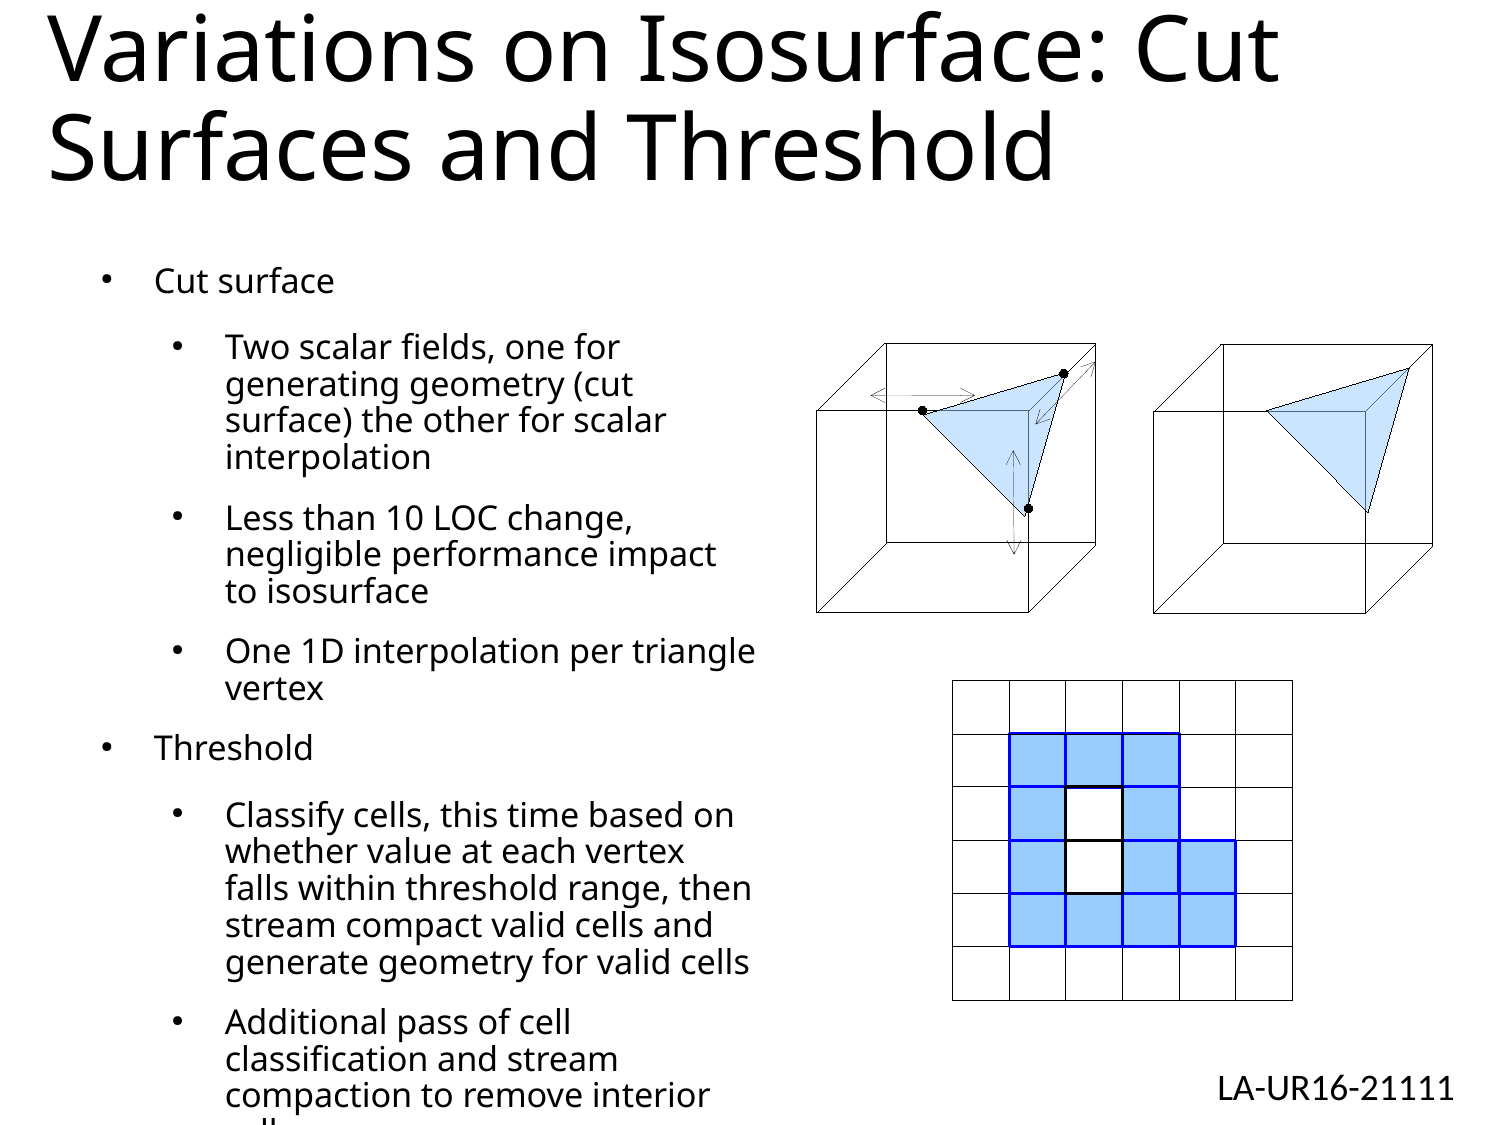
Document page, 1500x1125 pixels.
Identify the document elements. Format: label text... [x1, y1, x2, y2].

text_box [1236, 841, 1293, 893]
text_box [1153, 344, 1433, 614]
text_box [1180, 788, 1235, 840]
text_box [1009, 840, 1065, 893]
text_box [870, 388, 975, 403]
title Variations on Isosurface: Cut Surfaces and Threshold [32, 0, 1465, 209]
text_box [1066, 947, 1122, 1001]
text_box [1035, 361, 1096, 425]
text_box [1236, 894, 1293, 946]
text_box [1236, 947, 1293, 1001]
text_box [1065, 786, 1123, 840]
text_box [1059, 369, 1069, 378]
text_box [1123, 680, 1179, 733]
text_box [1024, 504, 1033, 513]
text_box [1123, 947, 1179, 1001]
text_box [1010, 680, 1065, 733]
text_box [1179, 893, 1236, 947]
text_box [1065, 840, 1123, 894]
text_box [952, 680, 1009, 734]
text_box [1009, 786, 1065, 840]
text_box [952, 787, 1009, 840]
text_box [952, 947, 1009, 1001]
text_box LA-UR16-21111 [1182, 1055, 1490, 1116]
text_box [1009, 893, 1065, 947]
text_box [1180, 735, 1235, 787]
text_box [1010, 947, 1065, 1001]
text_box [1179, 840, 1236, 893]
text_box [923, 374, 1065, 517]
text_box [1066, 680, 1122, 733]
text_box [1122, 893, 1179, 947]
text_box [952, 735, 1009, 786]
text_box [1180, 680, 1235, 734]
text_box [1065, 894, 1122, 947]
text_box [952, 894, 1009, 946]
text_box [918, 406, 927, 415]
text_box [1236, 788, 1293, 840]
text_box [1180, 947, 1235, 1001]
text_box [1123, 840, 1179, 893]
list Cut surface Two scalar fields, one for generating geometry (cut surface) the other for scalar interpolation Less than 10 LOC change, negligible performance impact to isosurface One 1D interpolation per triangle vertex Threshold Classify cells, this time based on whether value at each vertex falls within threshold range, then stream compact valid cells and generate geometry for valid cells Additional pass of cell classification and stream compaction to remove interior cells [68, 256, 773, 1125]
text_box [1236, 680, 1293, 734]
text_box [1236, 735, 1293, 787]
text_box [1266, 367, 1410, 513]
text_box [1123, 786, 1180, 840]
text_box [816, 343, 1096, 613]
text_box [952, 841, 1009, 893]
text_box [1006, 450, 1022, 555]
text_box [1122, 735, 1180, 786]
text_box [1009, 735, 1065, 786]
text_box [1065, 735, 1122, 786]
